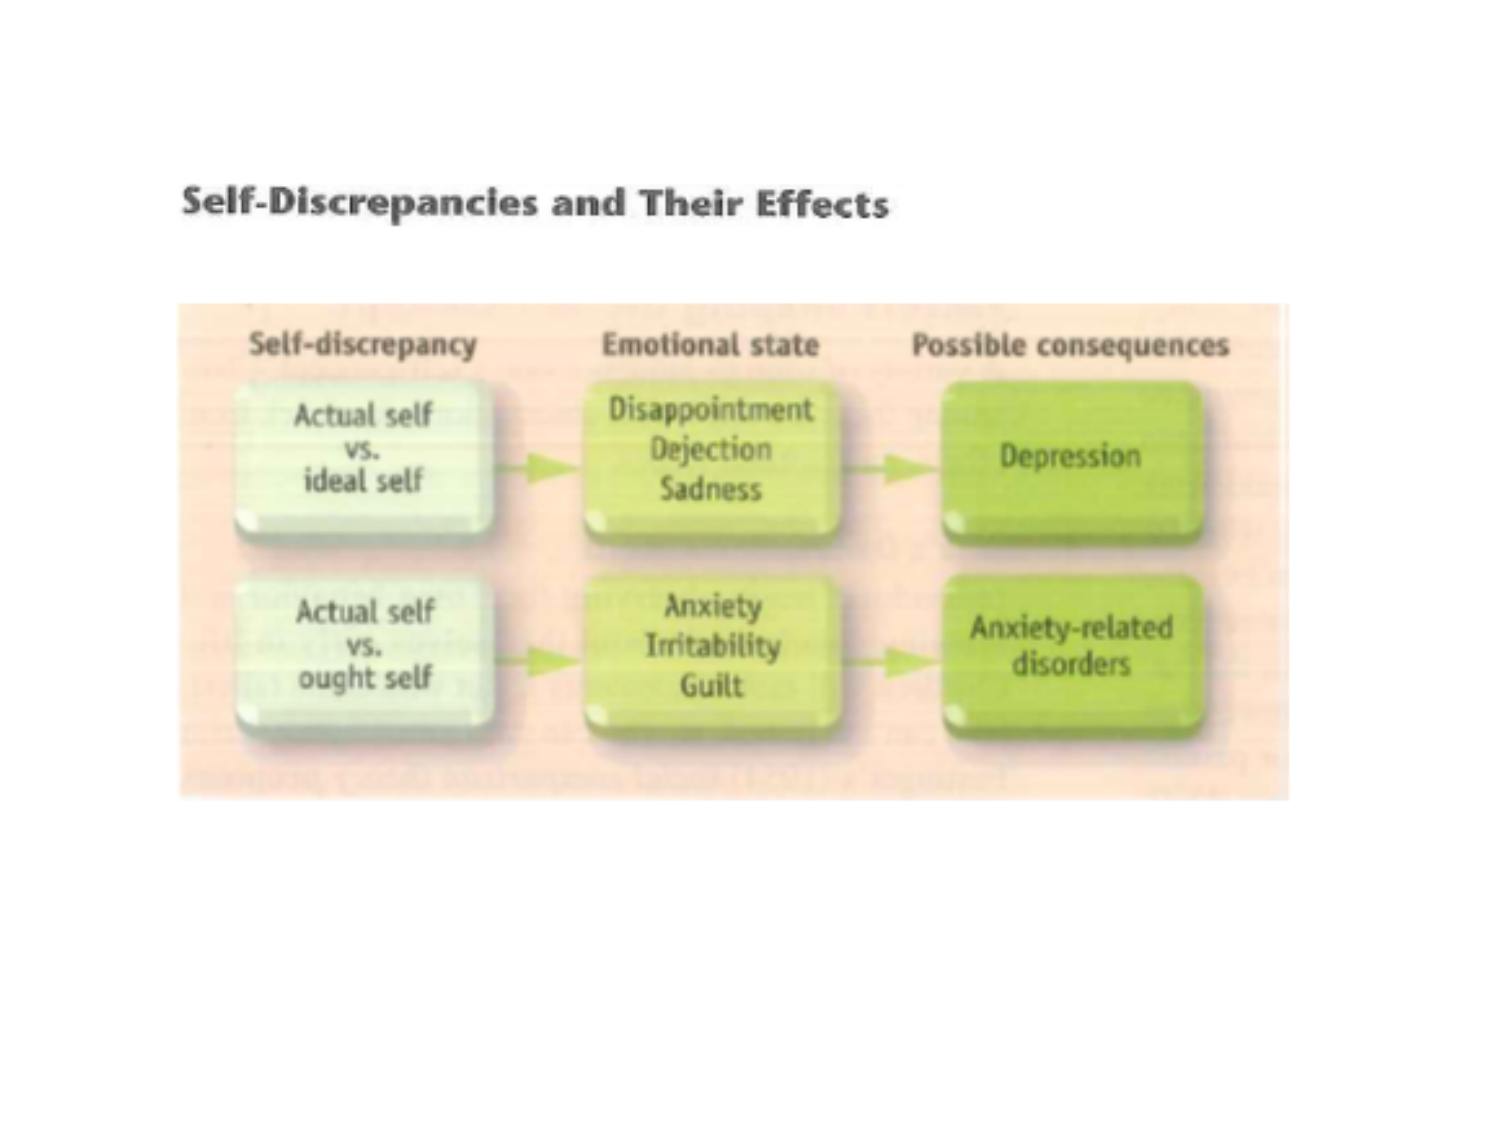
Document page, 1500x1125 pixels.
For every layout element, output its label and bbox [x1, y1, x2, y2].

picture [123, 92, 1365, 1024]
